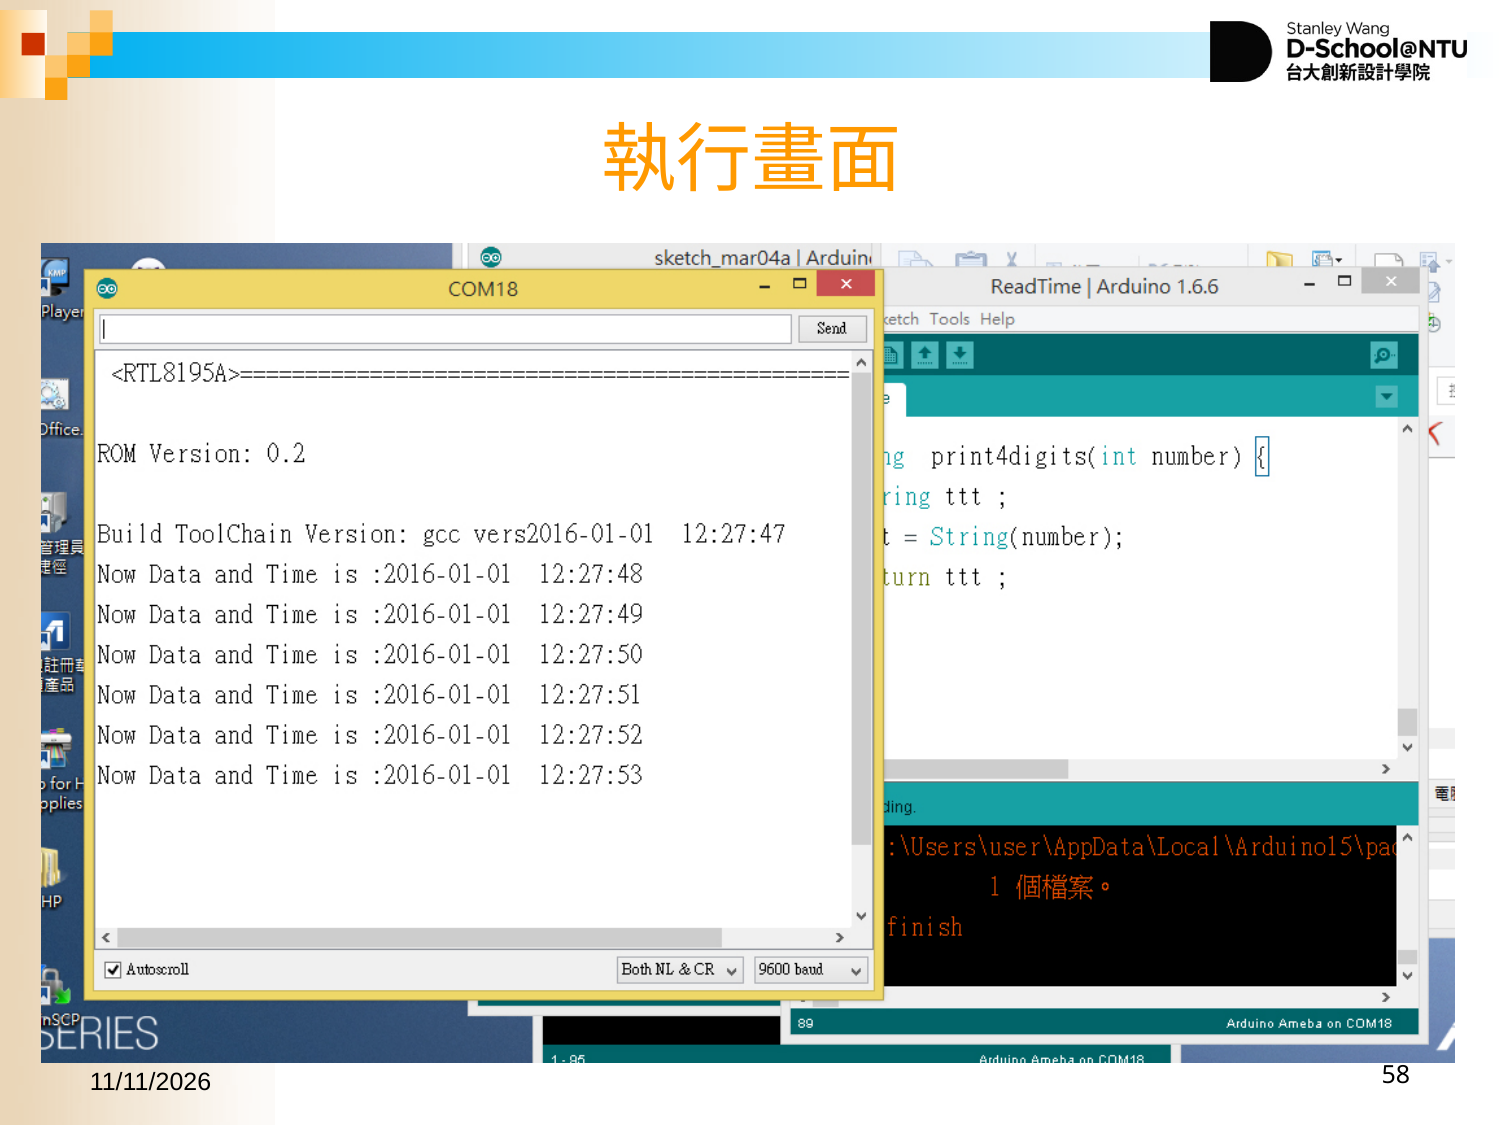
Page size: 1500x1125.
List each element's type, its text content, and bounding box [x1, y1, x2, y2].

title 執行畫面 [76, 42, 1427, 241]
picture [1210, 21, 1467, 82]
text_box 2017/11/2 [75, 1072, 425, 1103]
picture [41, 243, 1455, 1063]
text_box 58 [1074, 1072, 1425, 1100]
